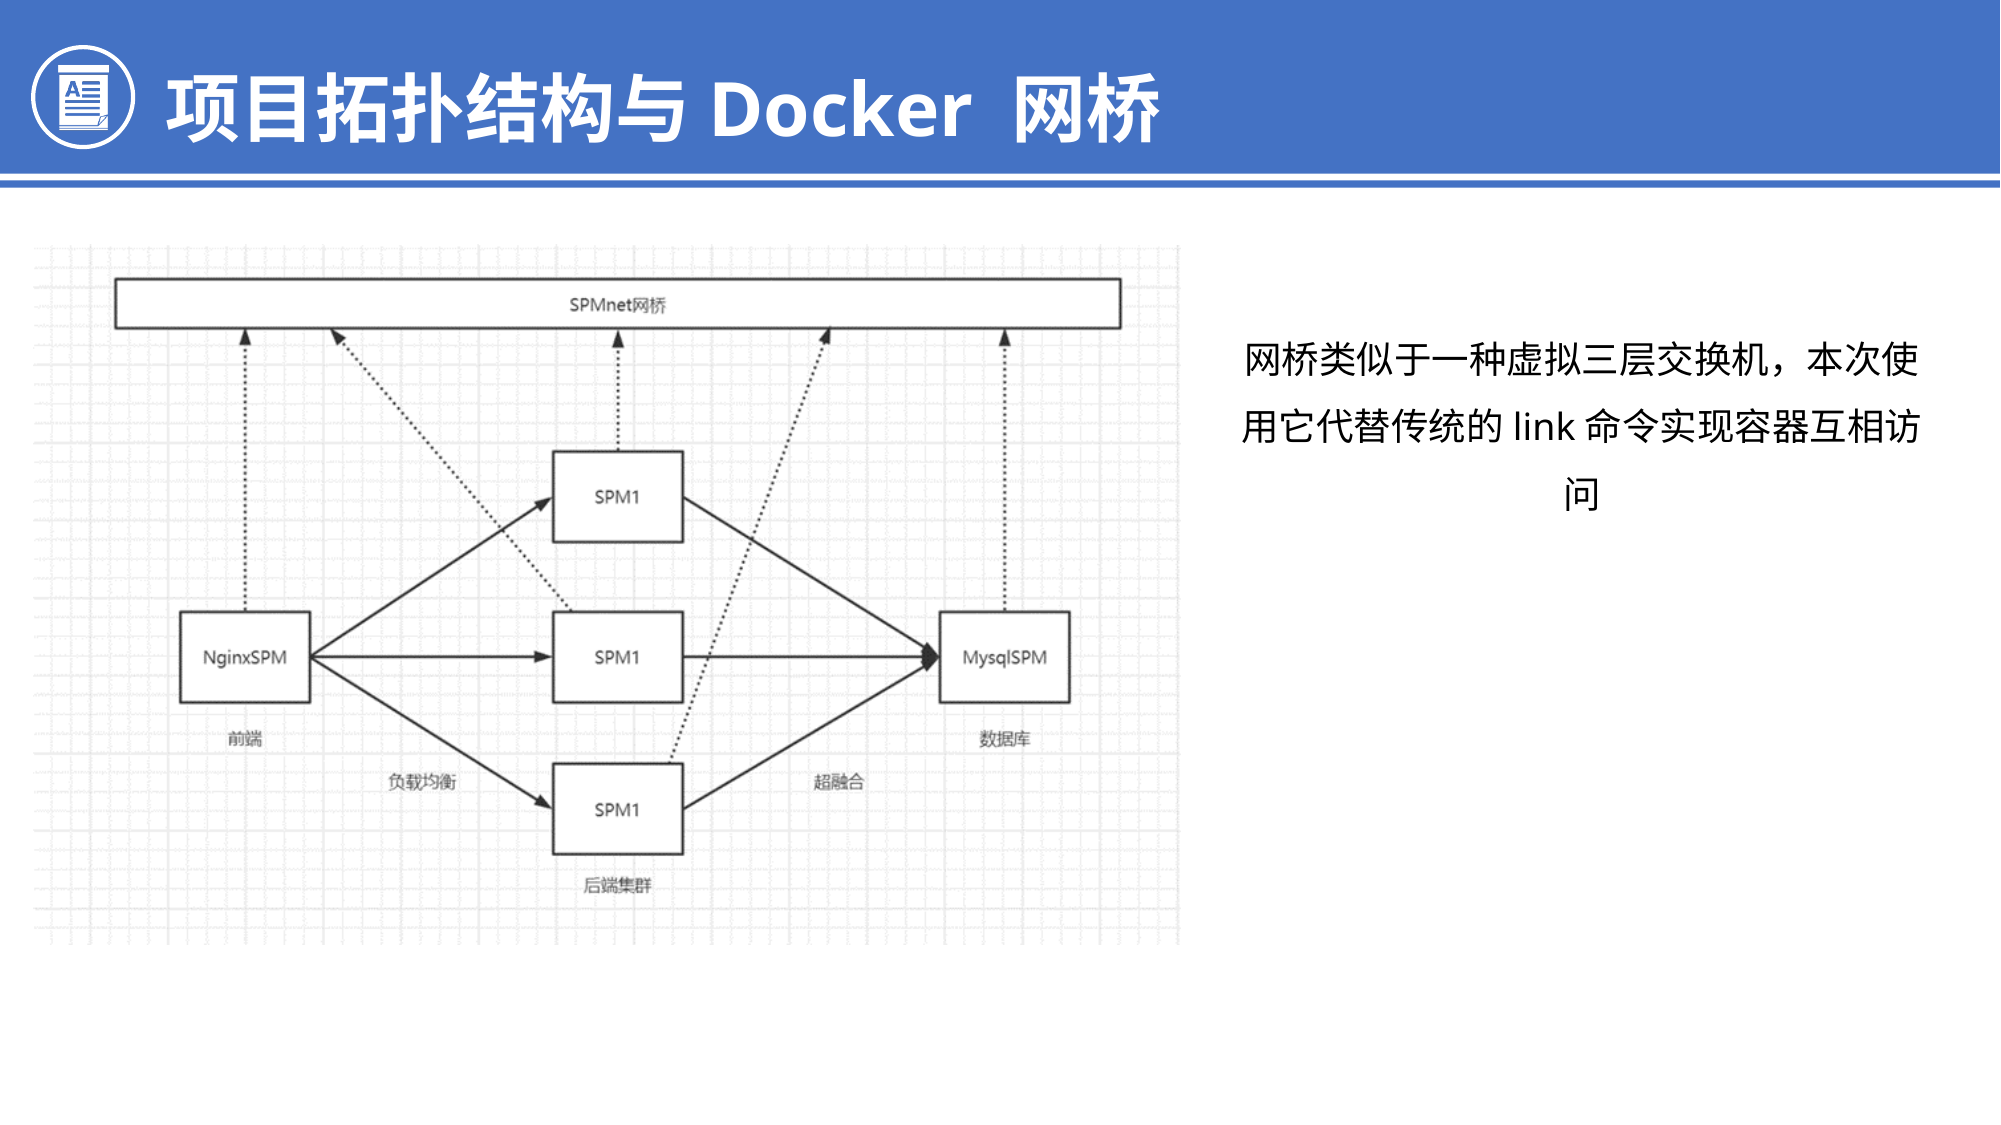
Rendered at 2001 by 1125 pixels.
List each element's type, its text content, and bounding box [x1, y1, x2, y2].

text_box 项目拓扑结构与Docker 网桥 [150, 9, 1181, 160]
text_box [33, 47, 134, 148]
text_box [0, 179, 2000, 189]
text_box 网桥类似于一种虚拟三层交换机，本次使用它代替传统的link命令实现容器互相访问 [1223, 305, 1940, 523]
text_box [0, 0, 2000, 175]
picture [33, 244, 1181, 945]
